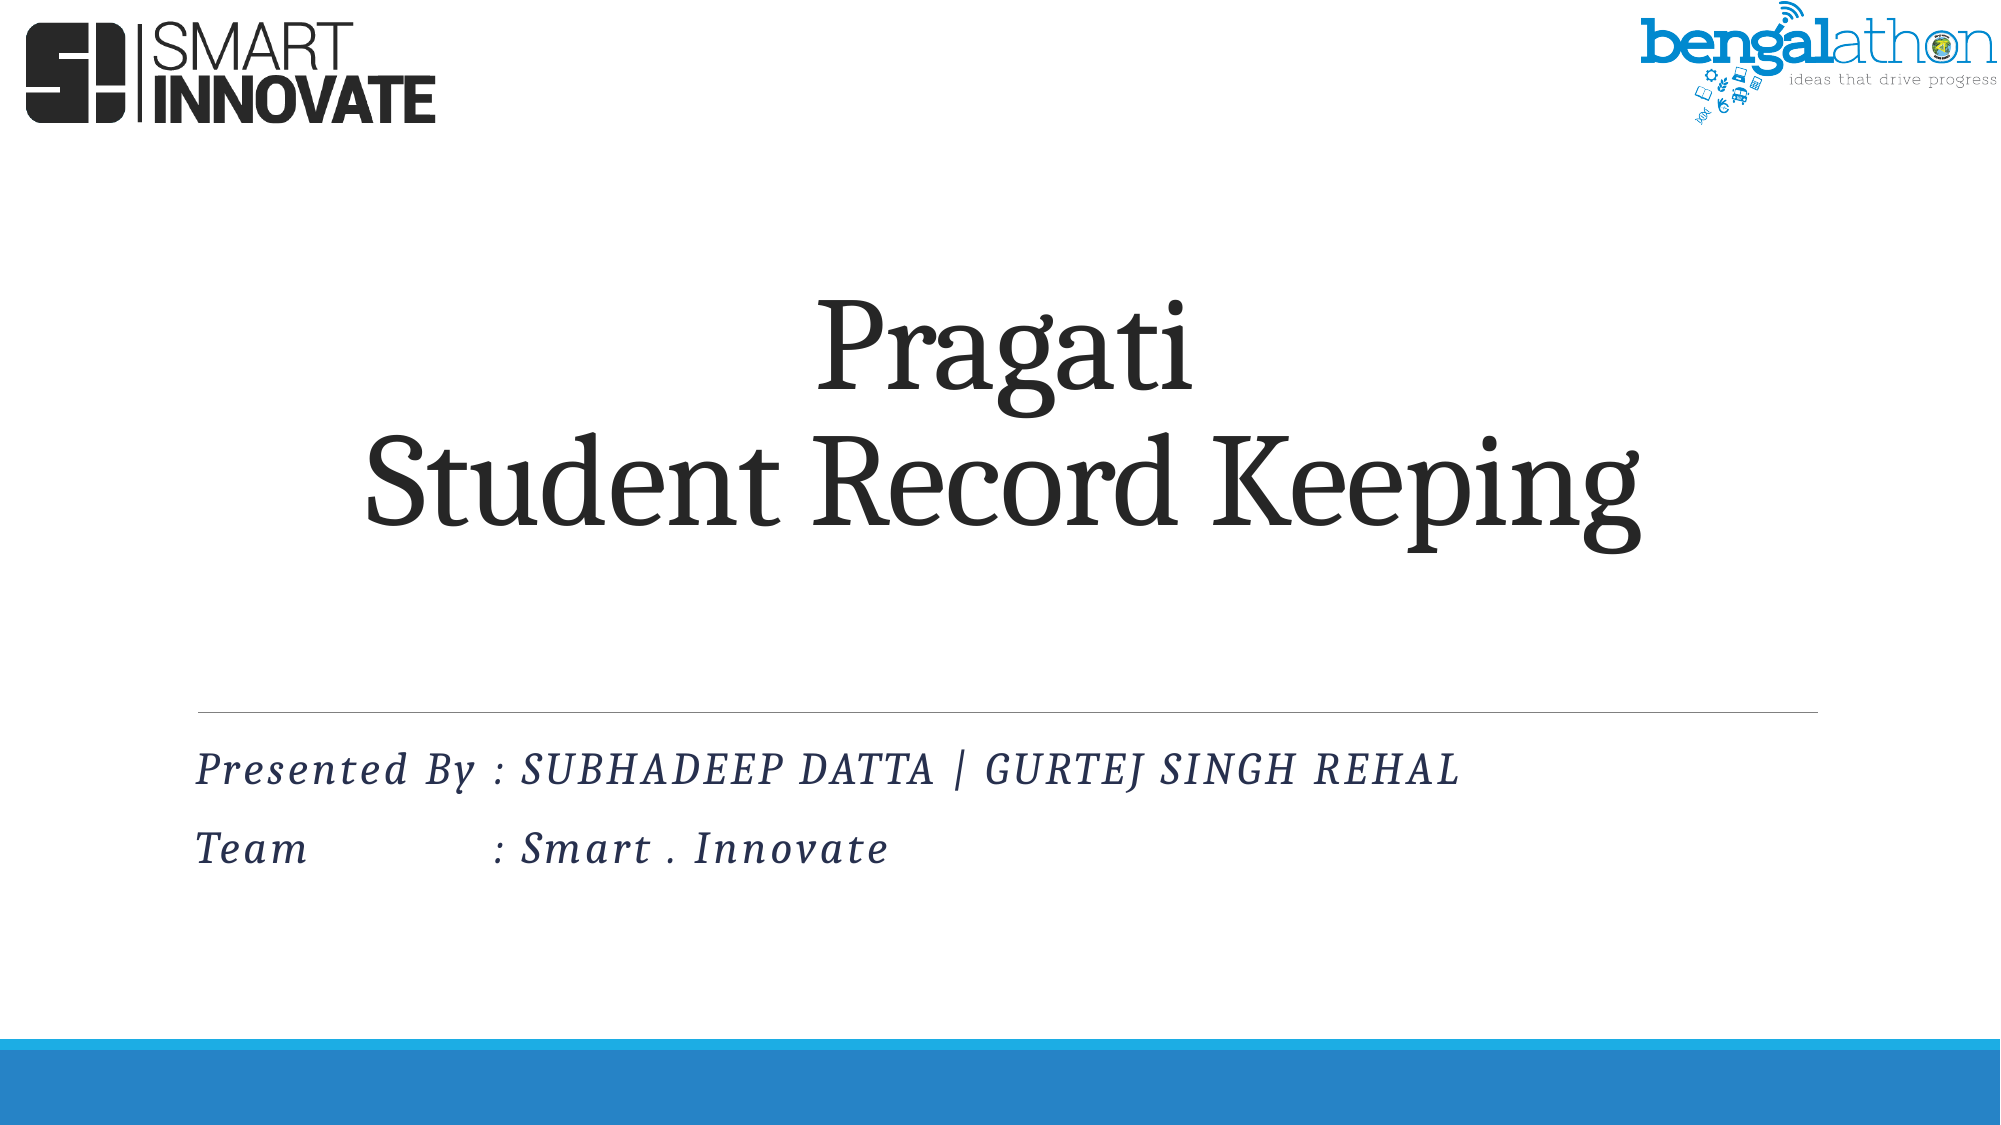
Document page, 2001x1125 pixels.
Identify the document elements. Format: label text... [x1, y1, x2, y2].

picture [1640, 25, 1647, 56]
picture [1836, 46, 1857, 61]
title Pragati Student Record Keeping [180, 124, 1830, 710]
picture [1689, 38, 1720, 58]
picture [1655, 37, 1673, 56]
picture [1640, 1, 1997, 125]
picture [21, 21, 440, 125]
picture [1690, 38, 1705, 42]
picture [1640, 1, 1789, 39]
picture [1759, 37, 1776, 46]
picture [1783, 42, 1791, 47]
picture [1790, 49, 1804, 57]
picture [1765, 48, 1783, 59]
subtitle Presented By : SUBHADEEP DATTA | GURTEJ SINGH REHAL Team : Smart . Innovate [180, 737, 1831, 926]
picture [1792, 38, 1802, 42]
